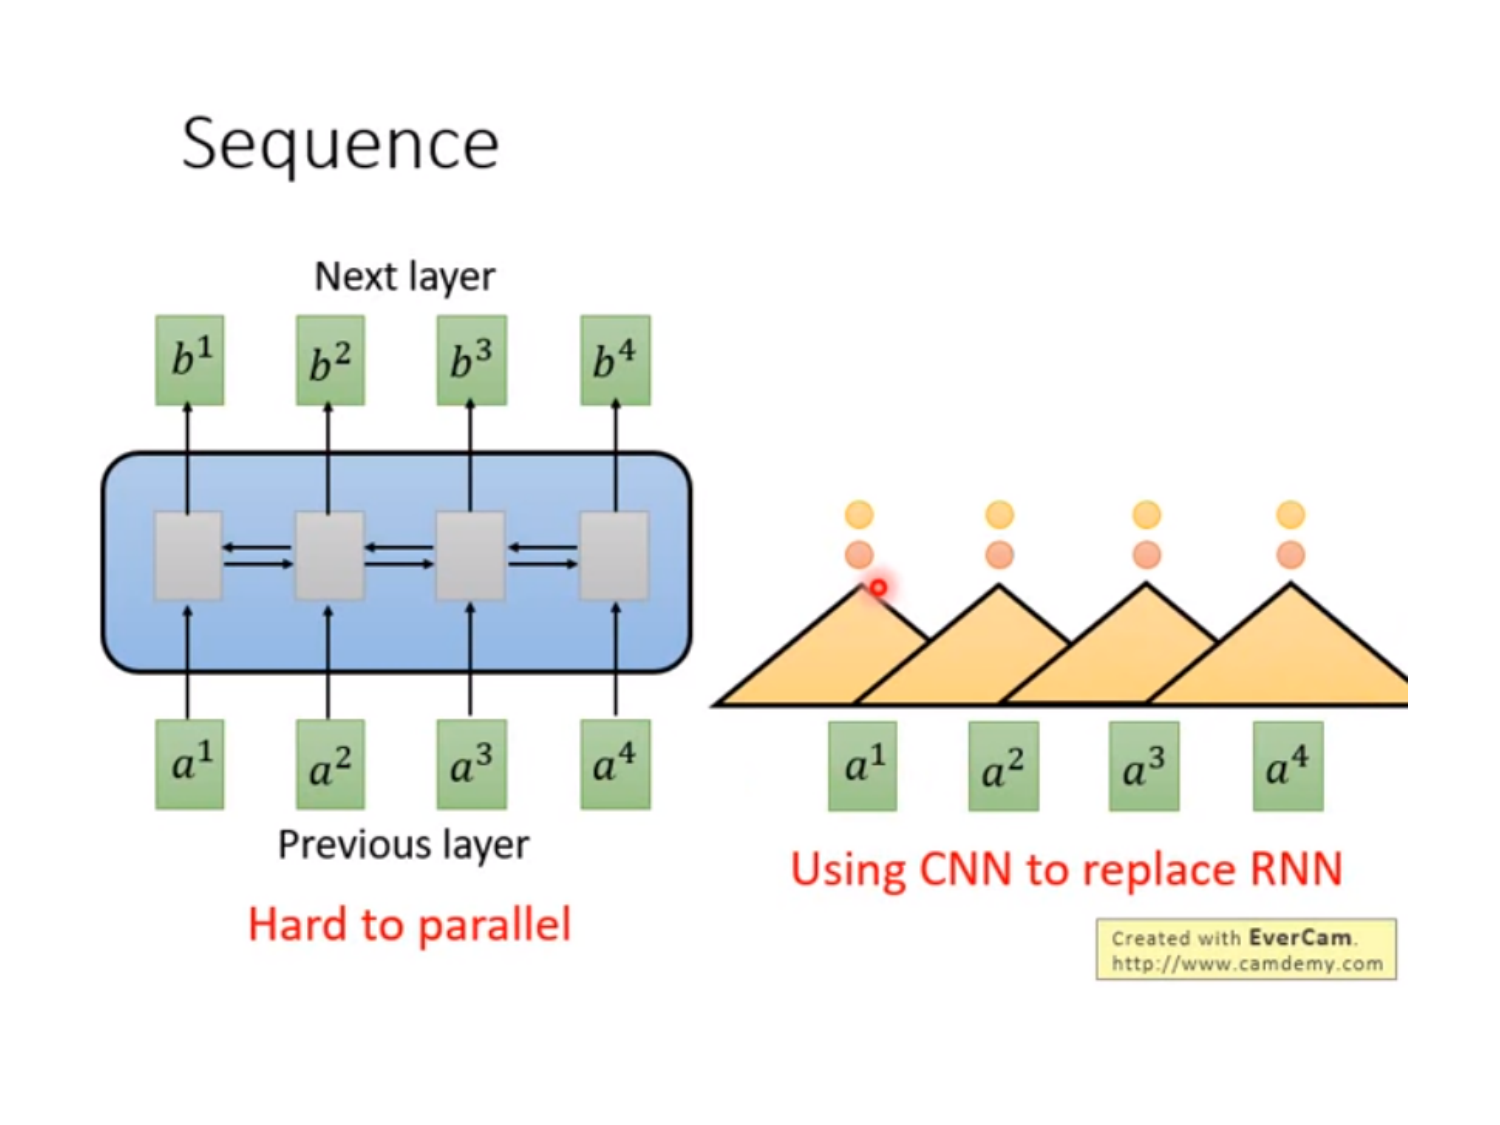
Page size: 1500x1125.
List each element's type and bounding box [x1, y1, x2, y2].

picture [88, 77, 1408, 988]
